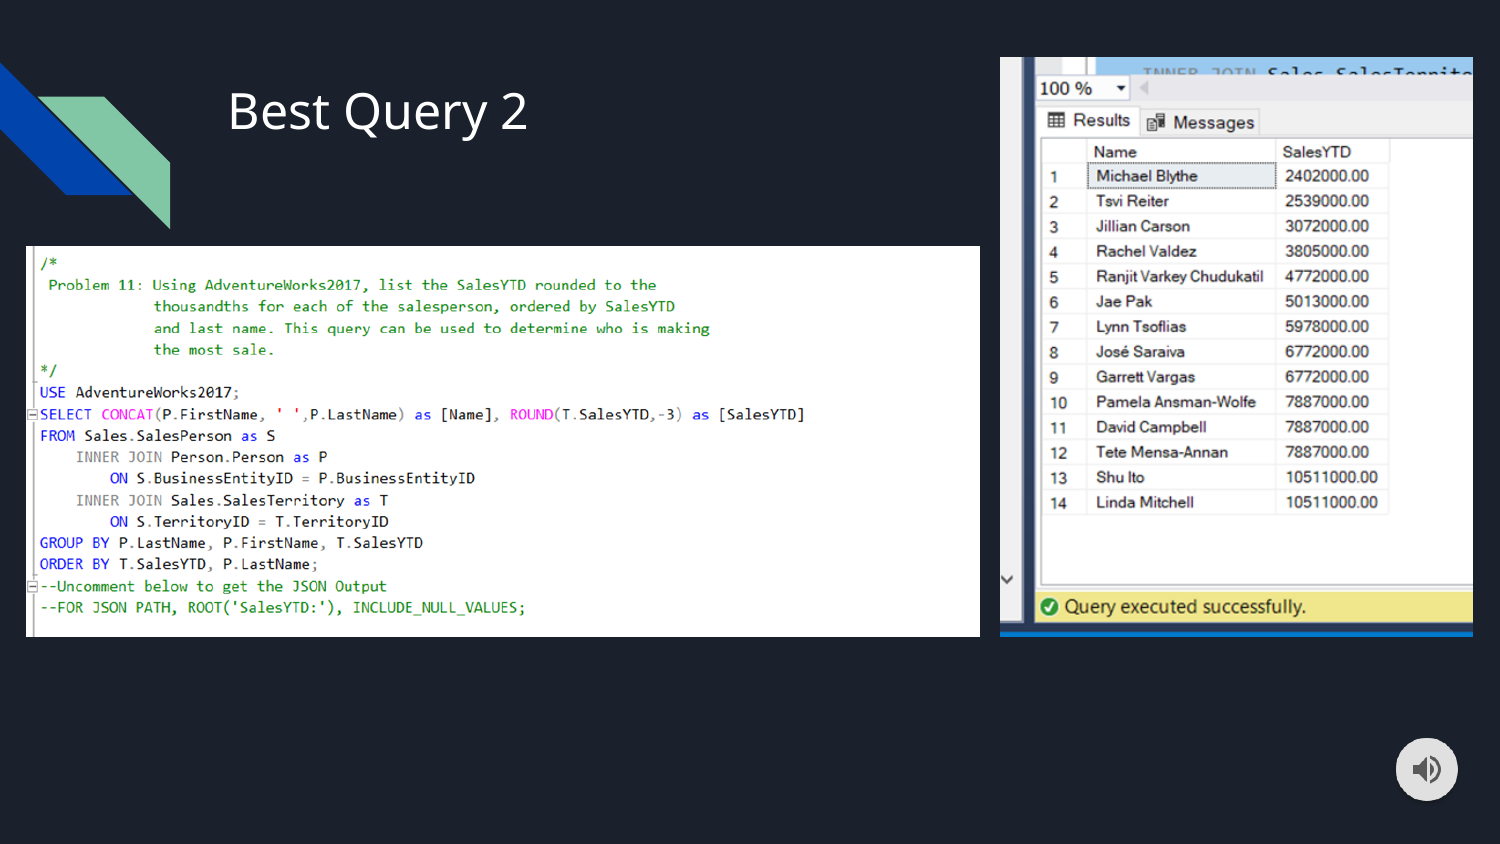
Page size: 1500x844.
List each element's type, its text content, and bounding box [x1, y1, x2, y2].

picture [1388, 731, 1465, 807]
picture [25, 246, 980, 637]
title Best Query 2 [212, 64, 995, 215]
picture [1000, 56, 1473, 637]
